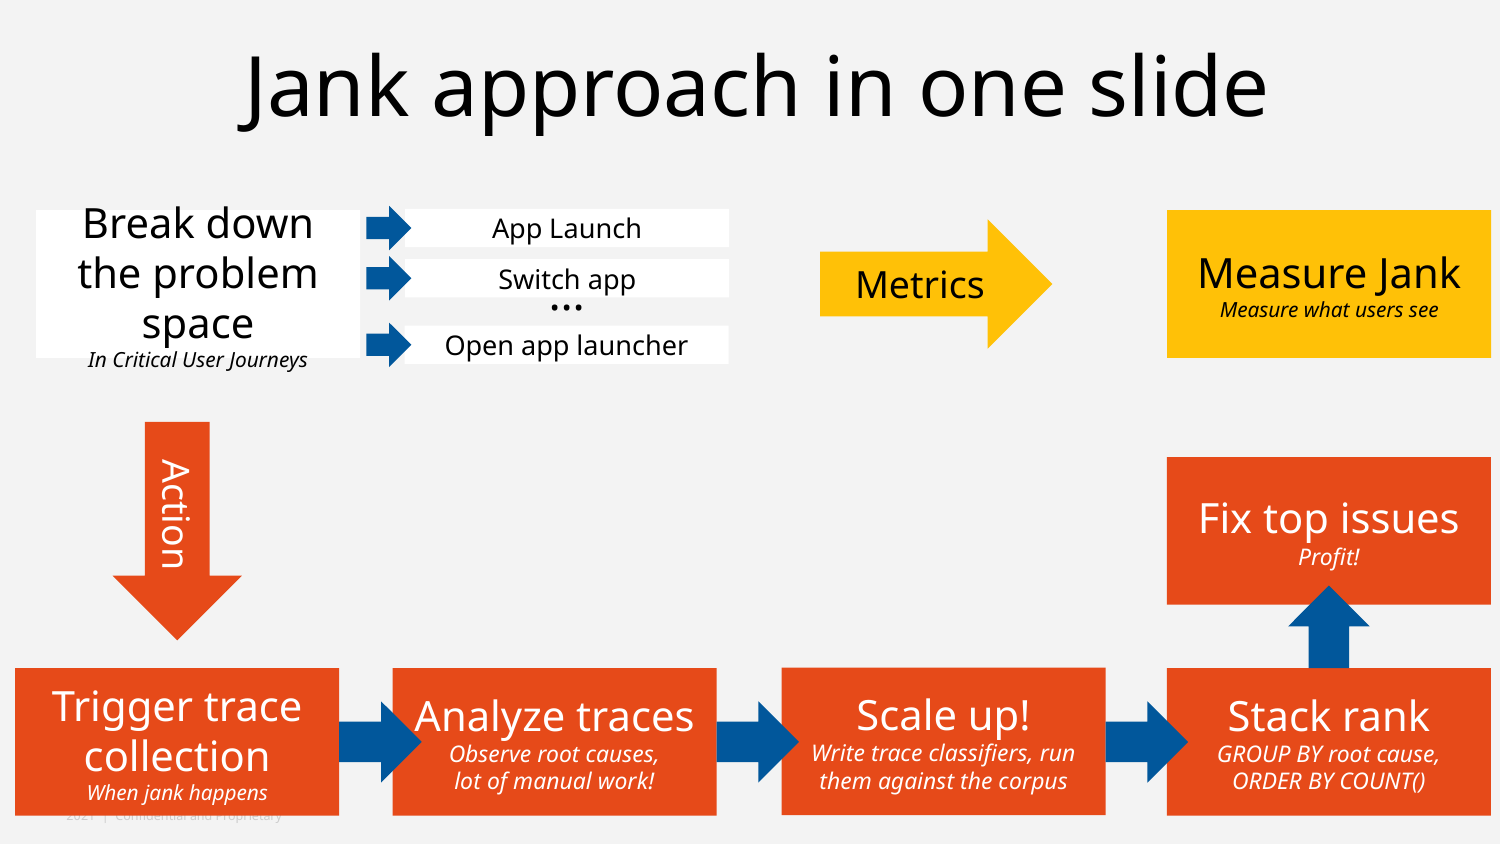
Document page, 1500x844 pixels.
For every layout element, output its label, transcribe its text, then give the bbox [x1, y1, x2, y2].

text_box Stack rank GROUP BY root cause, ORDER BY COUNT() [1166, 668, 1491, 816]
text_box Metrics [820, 219, 1053, 349]
text_box … [404, 297, 729, 335]
text_box [366, 256, 412, 301]
text_box Fix top issues Profit! [1166, 457, 1491, 605]
text_box Open app launcher [404, 335, 729, 364]
text_box [716, 701, 800, 783]
text_box Measure Jank Measure what users see [1167, 210, 1492, 358]
text_box Trigger trace collection When jank happens [15, 668, 340, 816]
text_box Jank approach in one slide [15, 18, 1500, 156]
text_box Switch app [405, 259, 730, 298]
text_box Action [112, 421, 242, 641]
text_box [366, 205, 412, 251]
text_box [1288, 585, 1370, 669]
text_box App Launch [405, 208, 730, 248]
text_box [339, 701, 422, 783]
text_box [1105, 701, 1189, 783]
text_box Break down the problem space In Critical User Journeys [36, 210, 361, 358]
text_box Analyze traces Observe root causes, lot of manual work! [392, 668, 717, 816]
text_box [366, 322, 412, 368]
text_box Scale up! Write trace classifiers, run them against the corpus [781, 667, 1106, 816]
